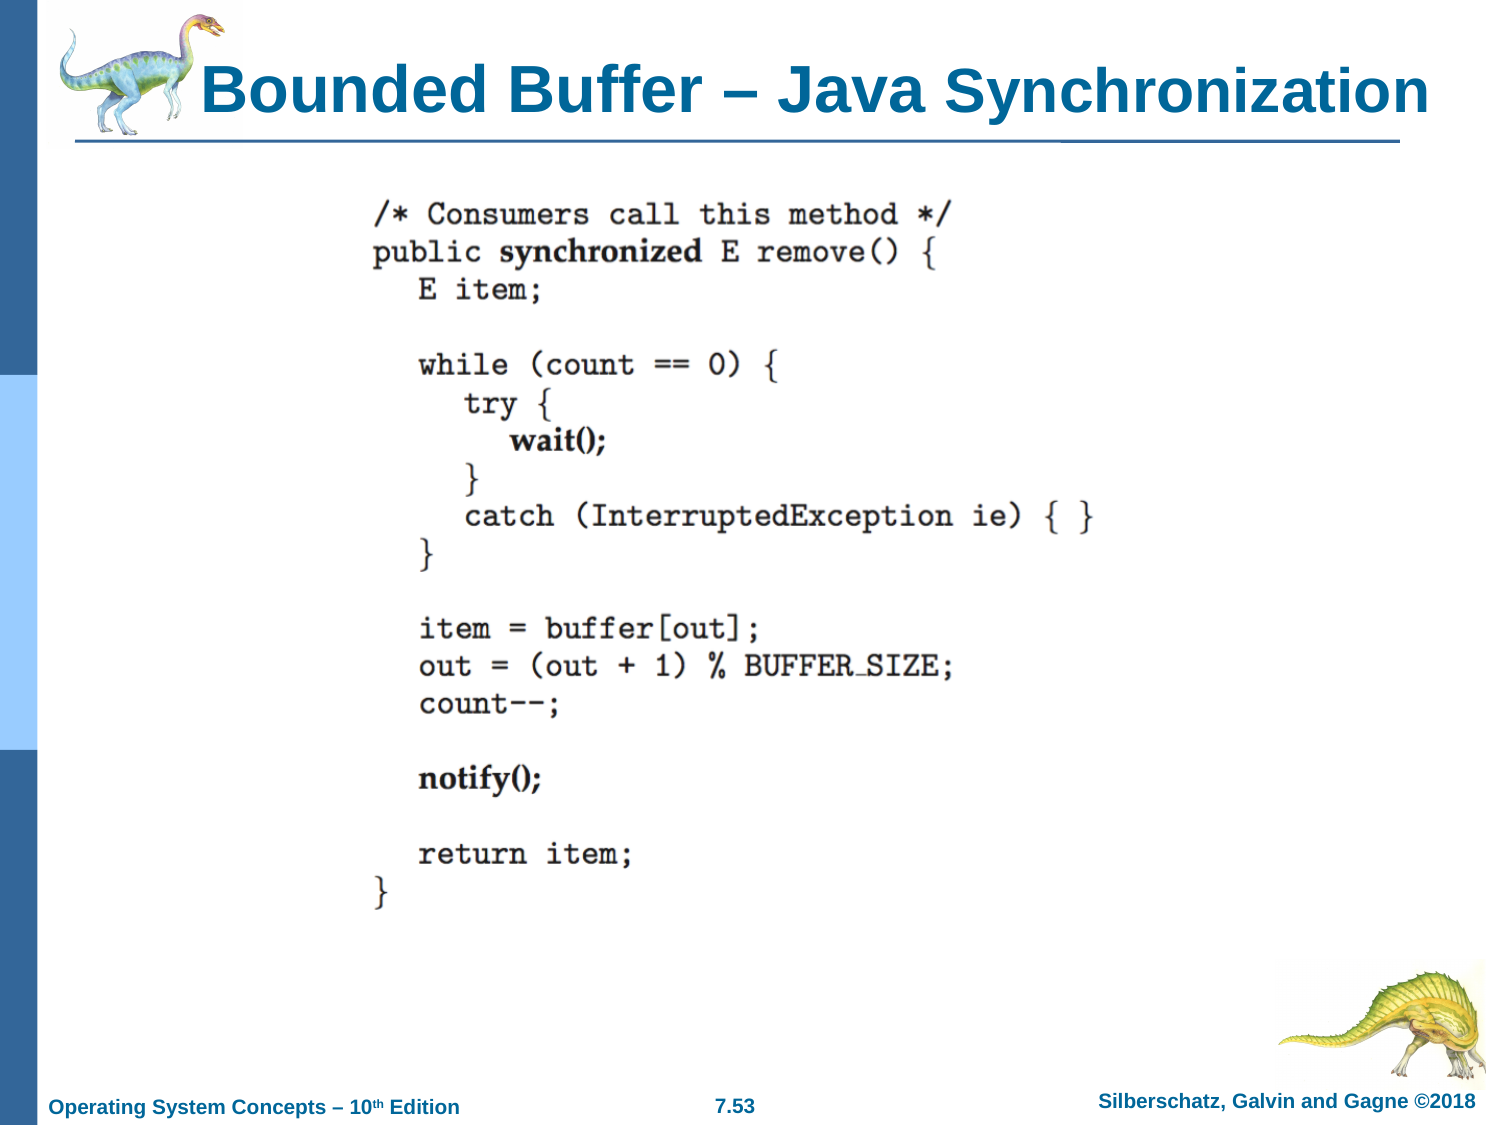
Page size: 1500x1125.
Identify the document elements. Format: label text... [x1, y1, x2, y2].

picture [46, 0, 243, 149]
picture [341, 183, 1159, 942]
title Bounded Buffer – Java Synchronization [183, 38, 1448, 133]
picture [1275, 959, 1486, 1090]
